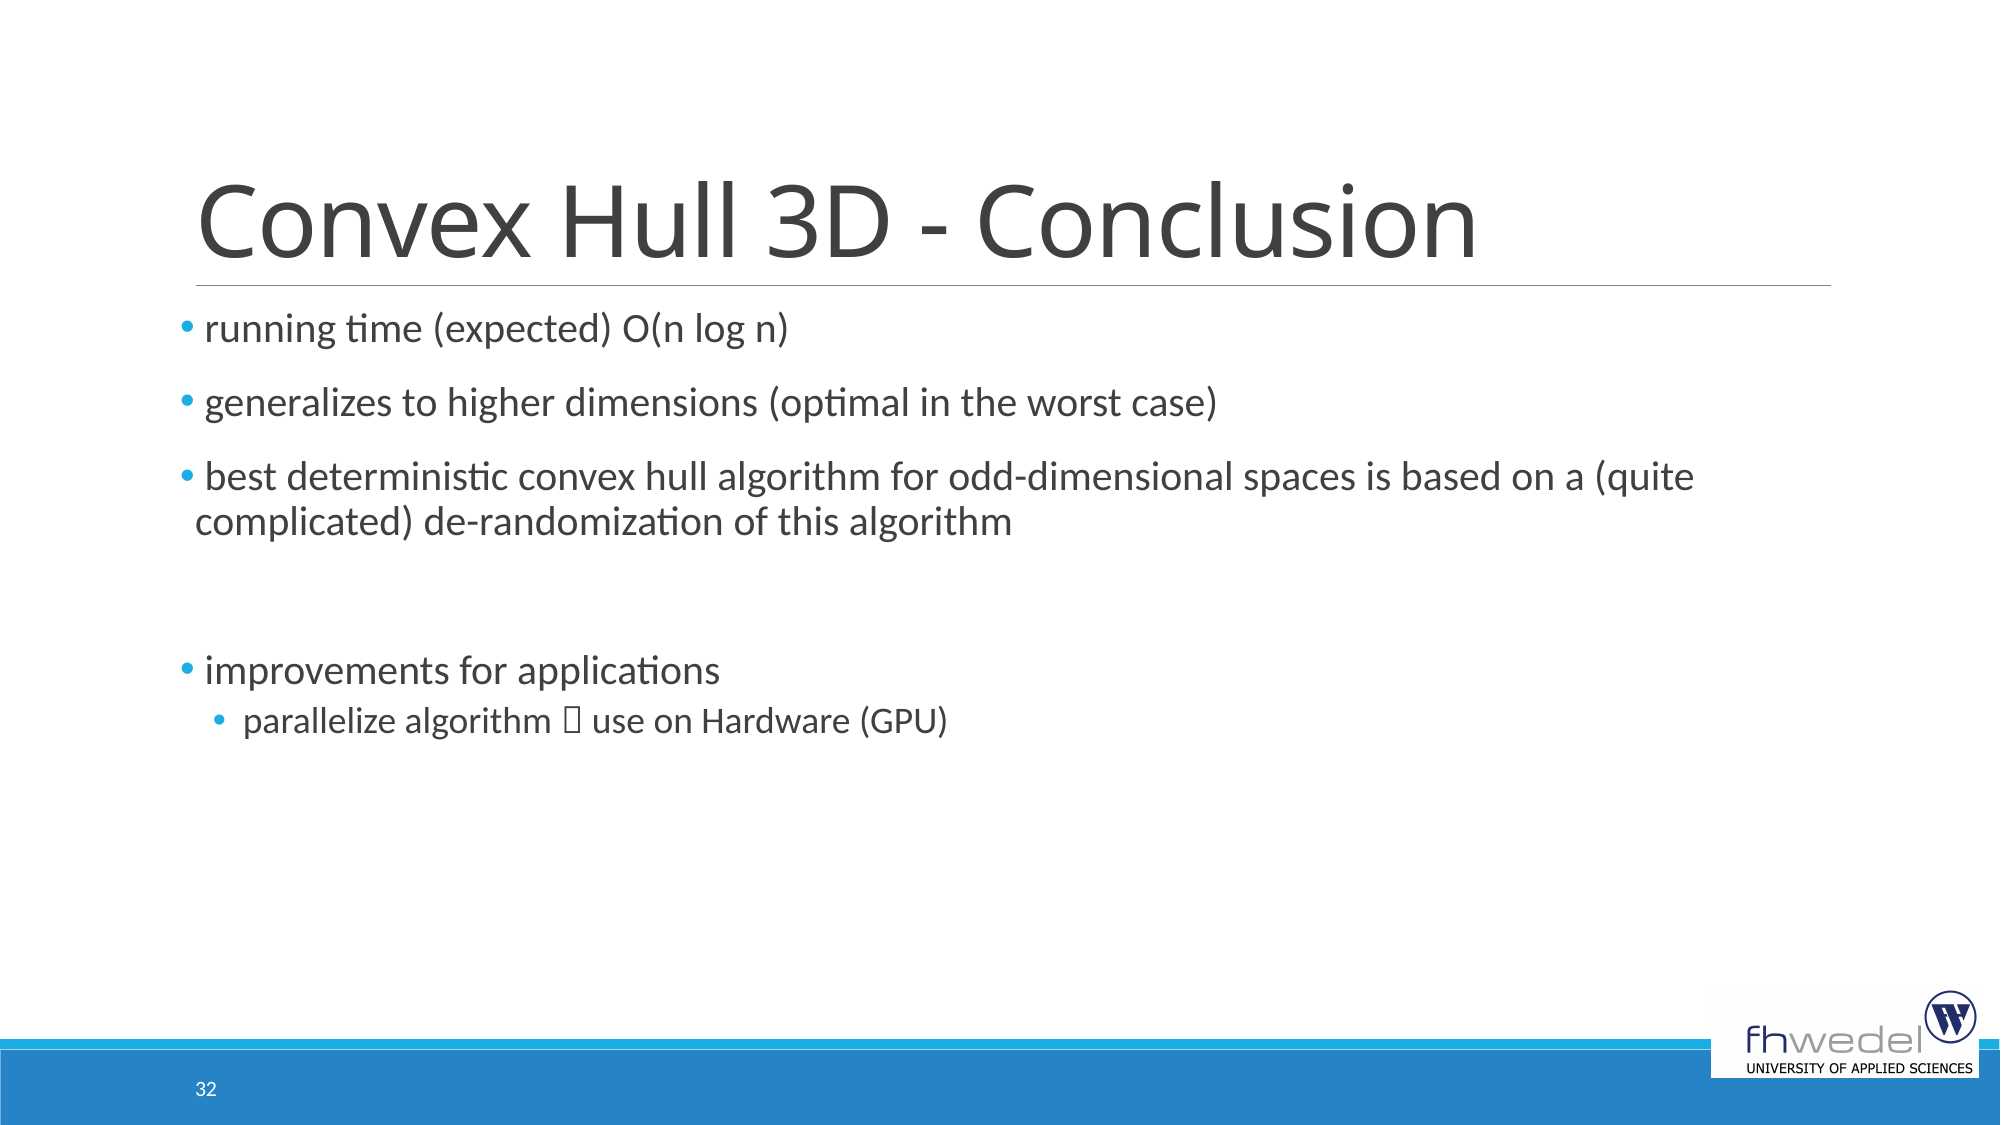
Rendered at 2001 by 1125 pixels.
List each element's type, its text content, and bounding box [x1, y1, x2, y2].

slide_number 32 [180, 1057, 396, 1118]
list running time (expected) O(n log n) generalizes to higher dimensions (optimal in the worst case) best deterministic convex hull algorithm for odd-dimensional spaces is based on a (quite complicated) de-randomization of this algorithm improvements for applications parallelize algorithm  use on Hardware (GPU) [180, 298, 1830, 959]
title Convex Hull 3D - Conclusion [180, 47, 1830, 285]
picture [1711, 987, 1979, 1078]
